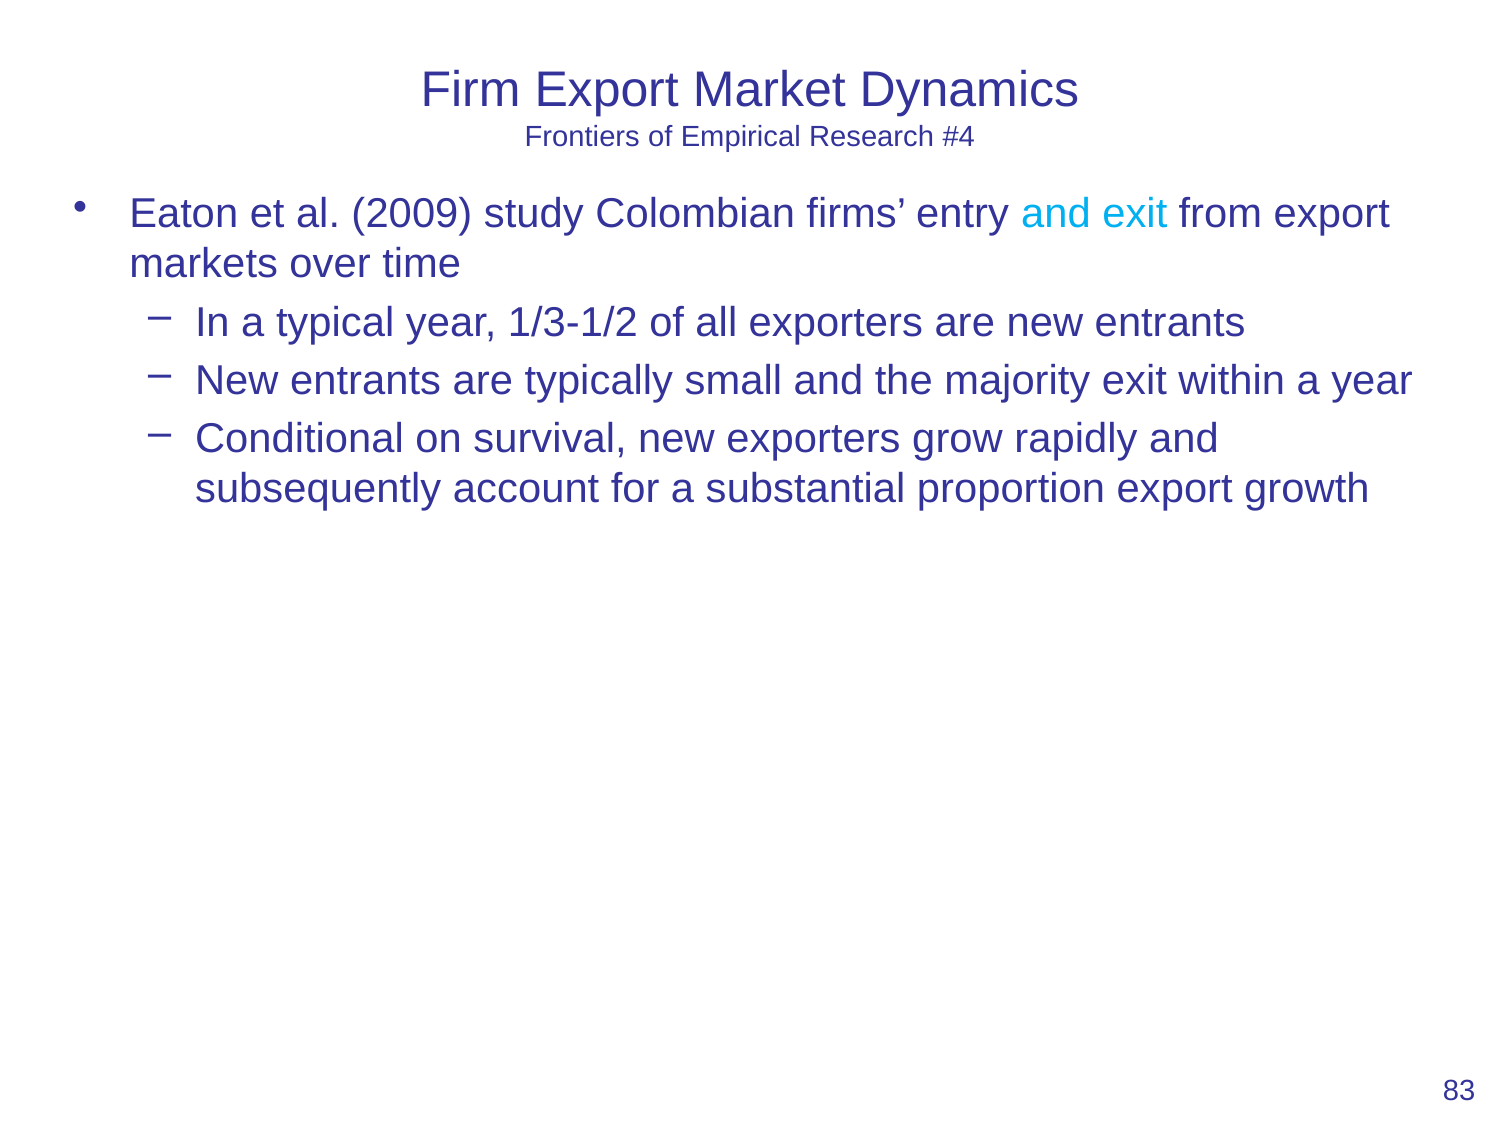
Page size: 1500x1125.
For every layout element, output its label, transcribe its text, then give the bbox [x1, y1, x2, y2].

list Eaton et al. (2009) study Colombian firms’ entry and exit from export markets over time In a typical year, 1/3-1/2 of all exporters are new entrants New entrants are typically small and the majority exit within a year Conditional on survival, new exporters grow rapidly and subsequently account for a substantial proportion export growth [57, 178, 1443, 1125]
title Firm Export Market Dynamics Frontiers of Empirical Research #4 [57, 44, 1443, 165]
slide_number 83 [1408, 1028, 1491, 1108]
